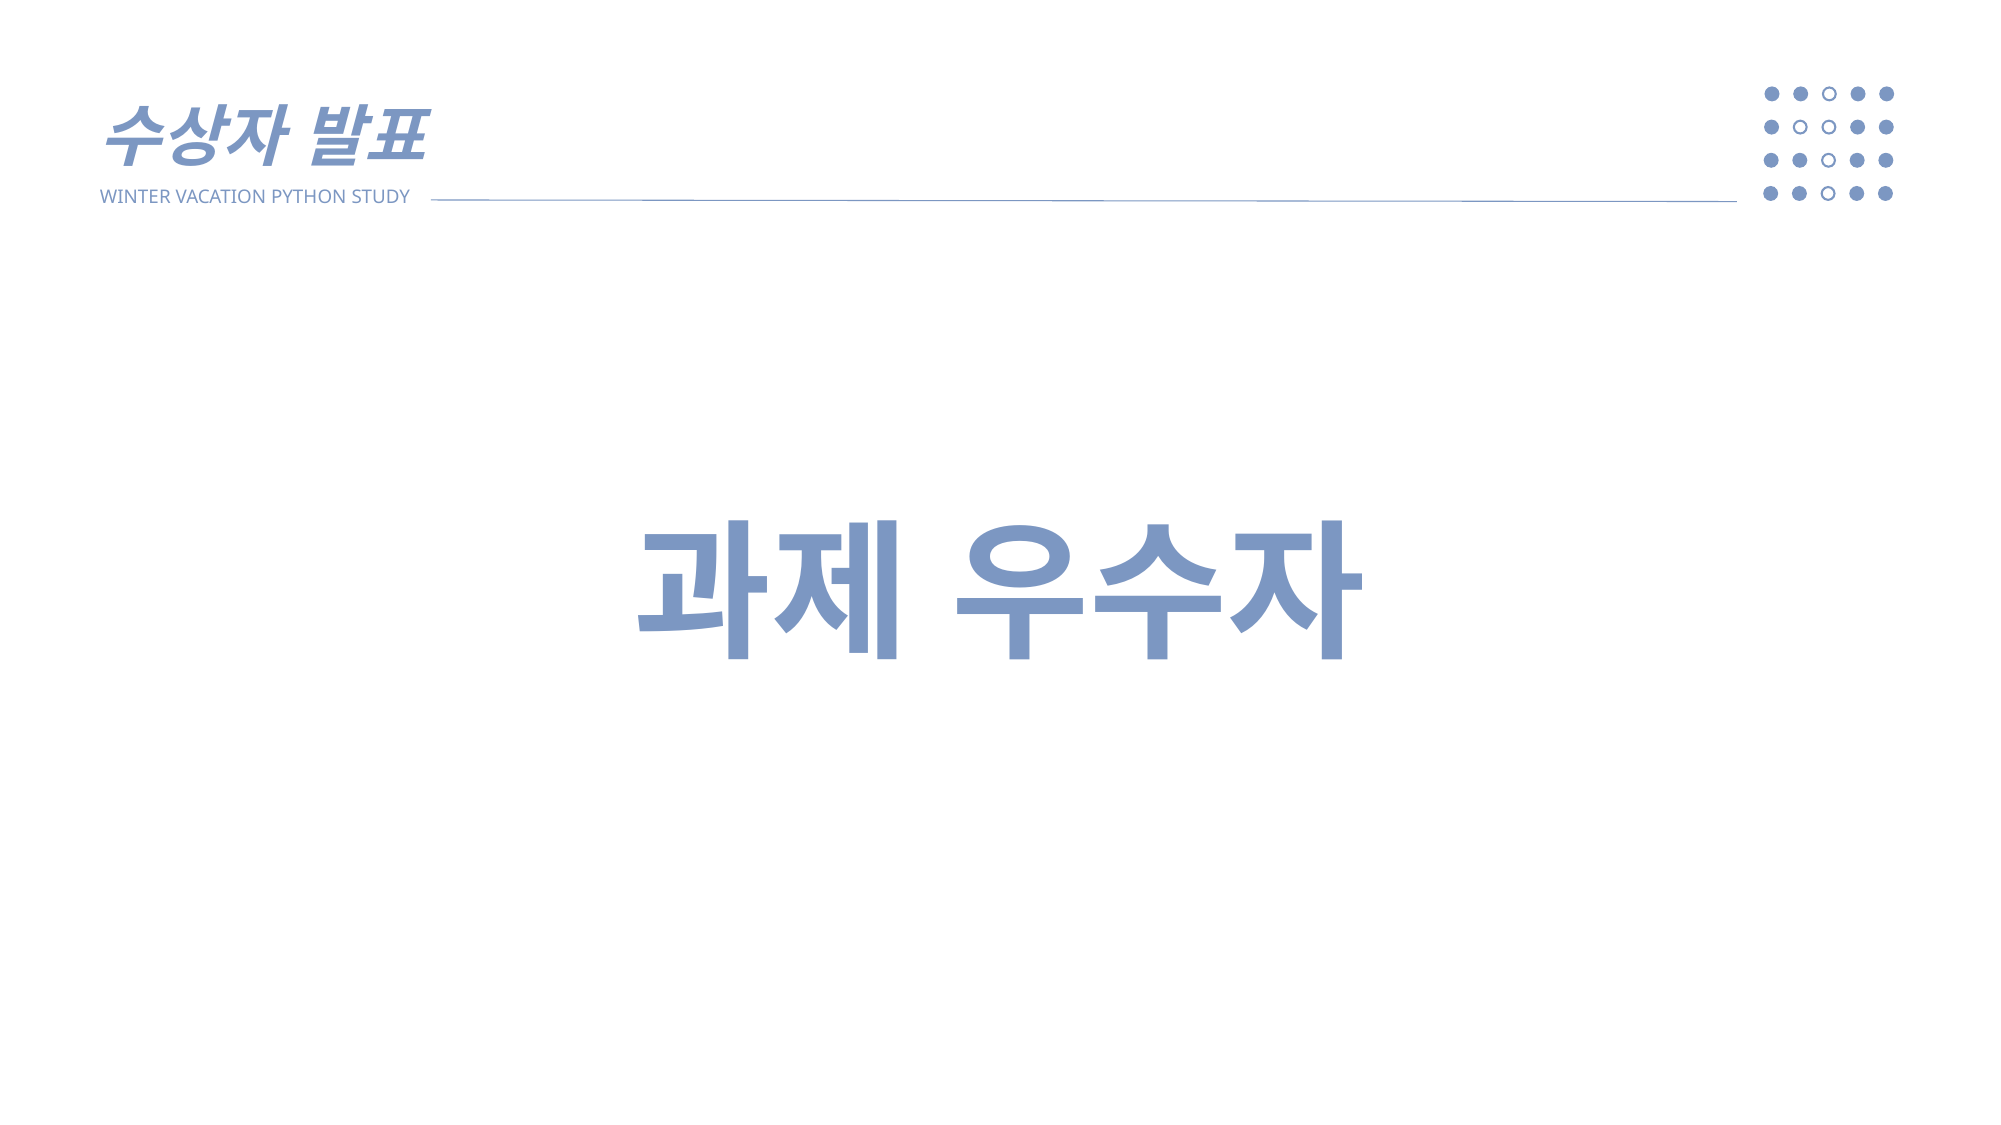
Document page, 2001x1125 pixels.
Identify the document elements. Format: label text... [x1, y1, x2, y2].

text_box [1764, 119, 1780, 135]
text_box [1850, 119, 1866, 135]
text_box 수상자 발표 WINTER VACATION PYTHON STUDY [85, 46, 1220, 216]
text_box [1793, 86, 1809, 102]
text_box [1820, 185, 1836, 201]
text_box [1791, 185, 1807, 201]
text_box [1821, 86, 1837, 102]
text_box [1792, 152, 1808, 168]
text_box [1879, 86, 1895, 102]
text_box [1850, 86, 1866, 102]
text_box [1792, 119, 1808, 135]
text_box [1821, 119, 1837, 135]
text_box [1849, 152, 1865, 168]
text_box [1763, 185, 1779, 201]
text_box [1763, 152, 1779, 168]
text_box [1878, 152, 1894, 168]
text_box [1878, 119, 1894, 135]
text_box [1849, 185, 1865, 201]
text_box [1877, 185, 1893, 201]
text_box [1821, 152, 1837, 168]
text_box 과제 우수자 [96, 488, 1904, 684]
text_box [1764, 86, 1780, 102]
